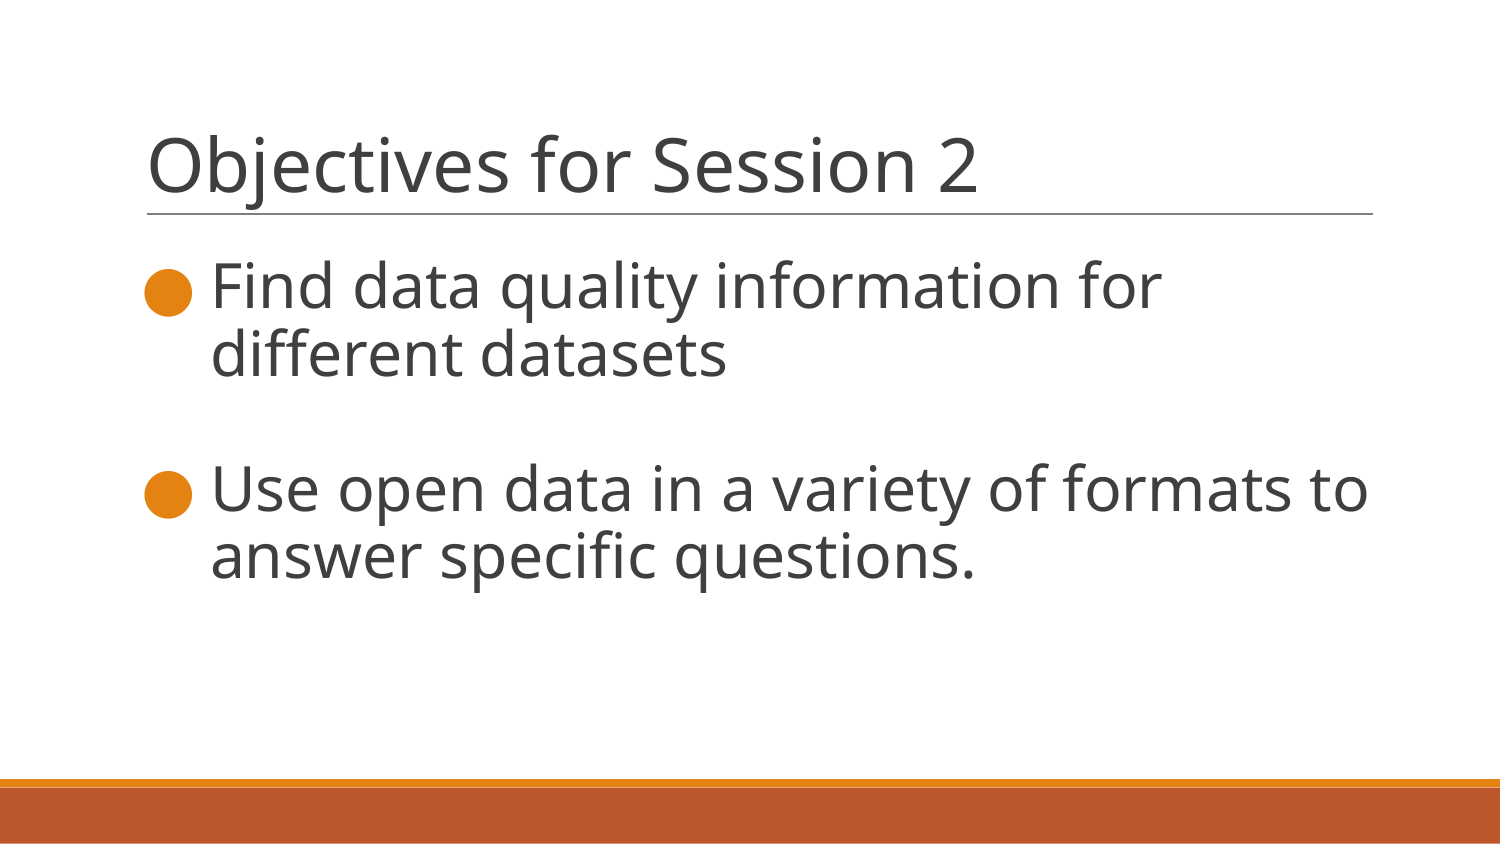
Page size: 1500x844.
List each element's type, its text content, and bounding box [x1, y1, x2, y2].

title Objectives for Session 2 [135, 35, 1373, 214]
list Find data quality information for different datasets Use open data in a variety of formats to answer specific questions. [135, 249, 1373, 723]
